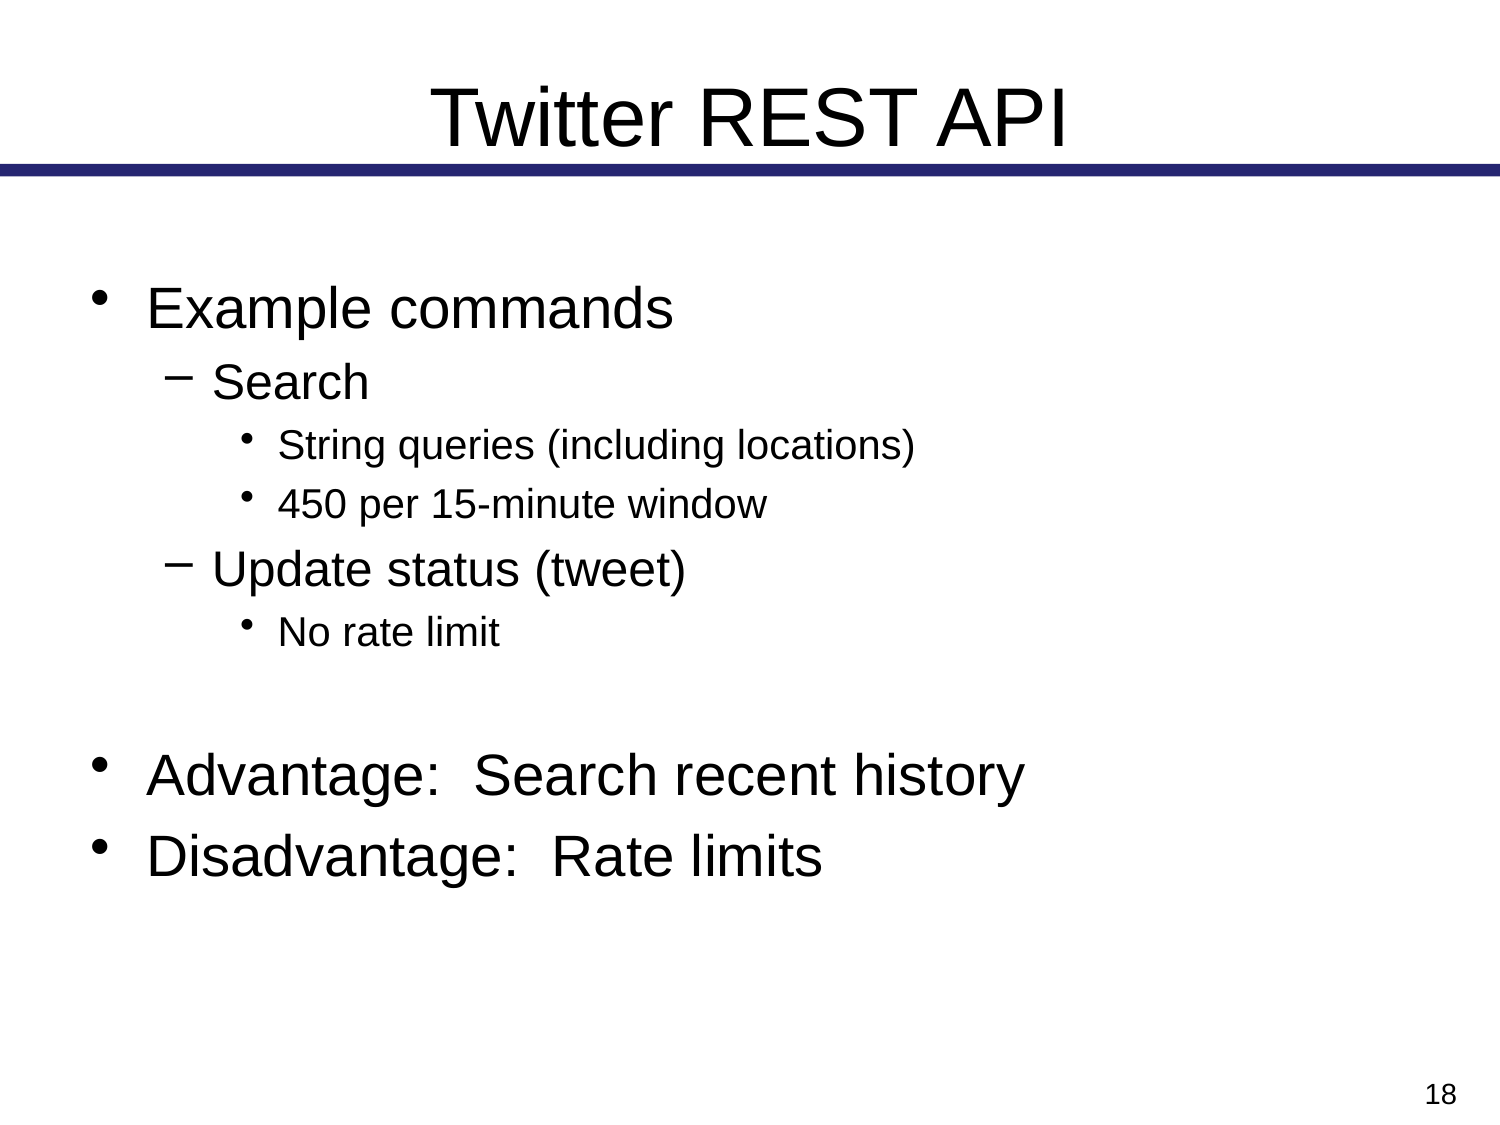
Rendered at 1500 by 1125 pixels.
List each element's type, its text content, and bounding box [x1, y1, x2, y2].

list Example commands Search String queries (including locations) 450 per 15-minute window Update status (tweet) No rate limit Advantage: Search recent history Disadvantage: Rate limits [75, 262, 1425, 1050]
title Twitter REST API [75, 19, 1425, 207]
slide_number 18 [1122, 1067, 1473, 1125]
